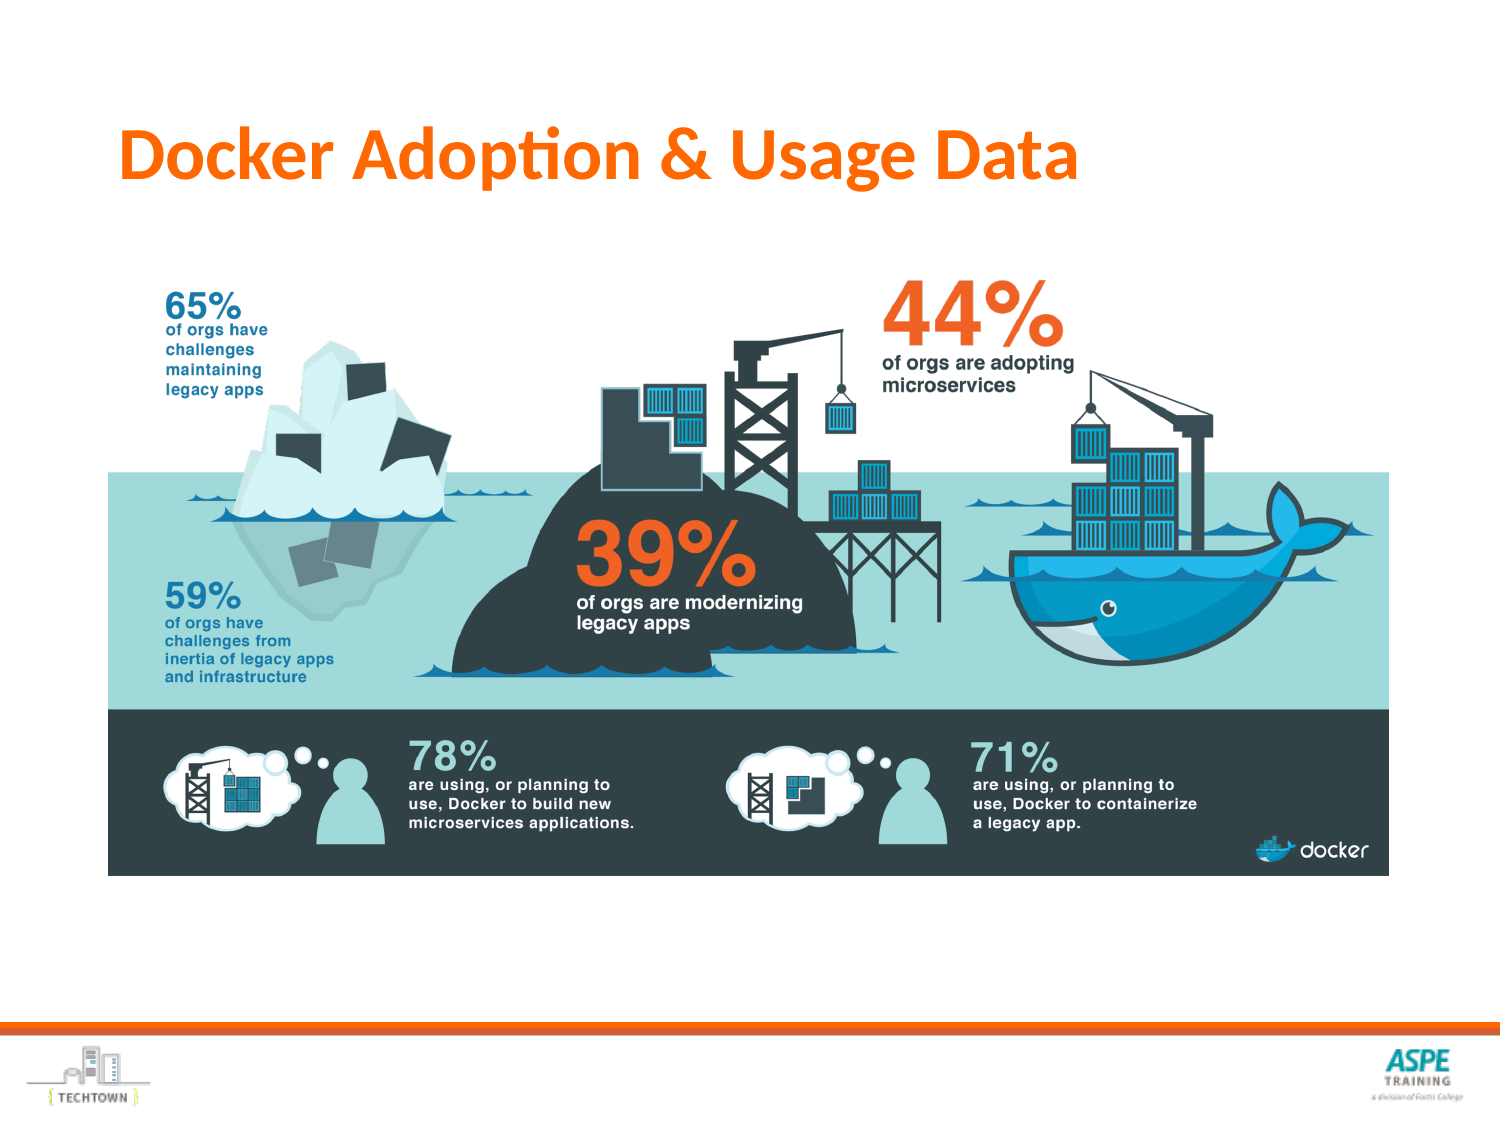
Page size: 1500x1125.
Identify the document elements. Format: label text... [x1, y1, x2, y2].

title Docker Adoption & Usage Data [103, 59, 1397, 250]
picture [108, 247, 1389, 876]
